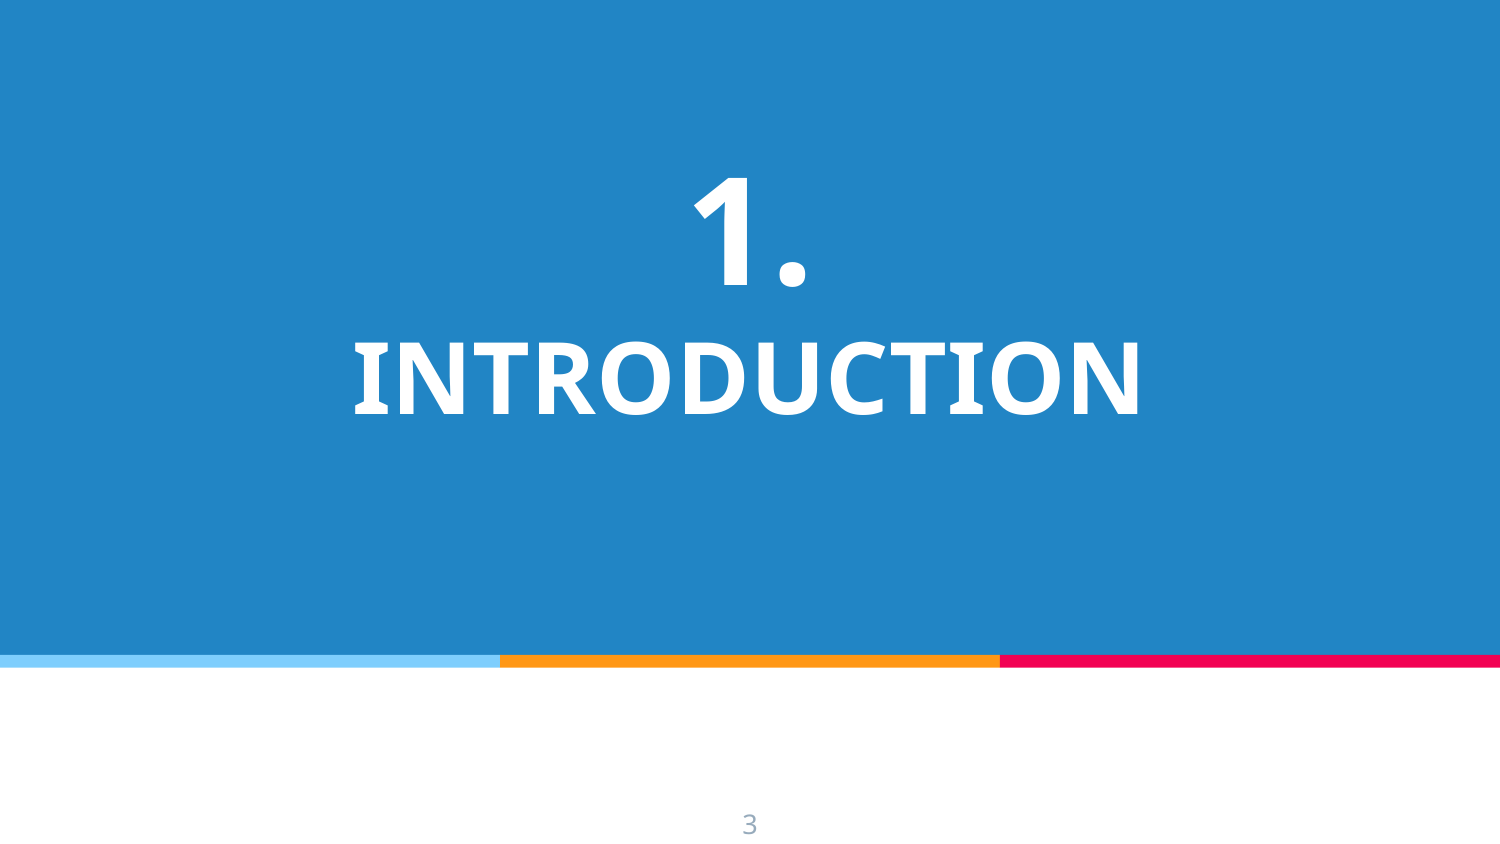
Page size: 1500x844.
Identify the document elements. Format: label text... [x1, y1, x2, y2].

slide_number 3 [0, 792, 1500, 844]
title 1. INTRODUCTION [112, 259, 1388, 450]
